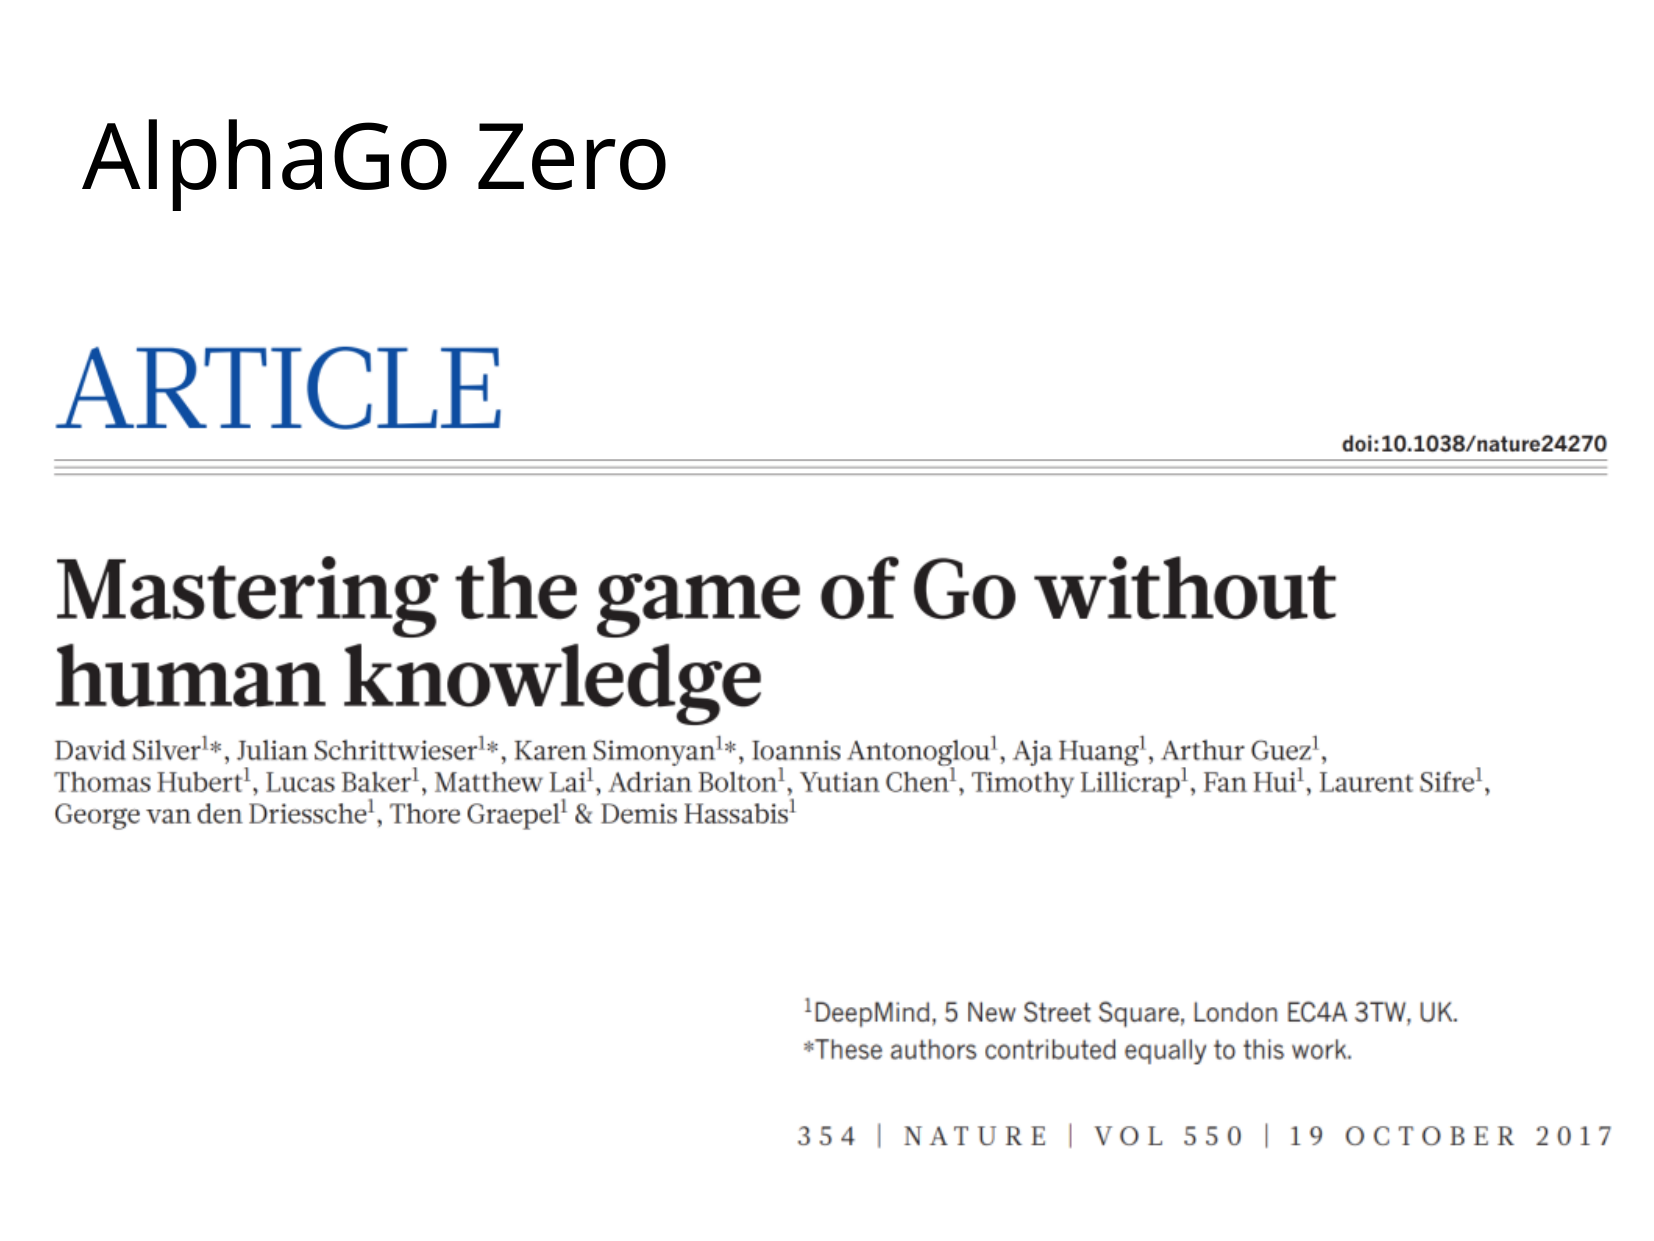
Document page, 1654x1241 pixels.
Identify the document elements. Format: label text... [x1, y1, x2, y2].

text_box AlphaGo Zero [82, 49, 1571, 257]
picture [790, 987, 1640, 1155]
picture [34, 322, 1640, 852]
